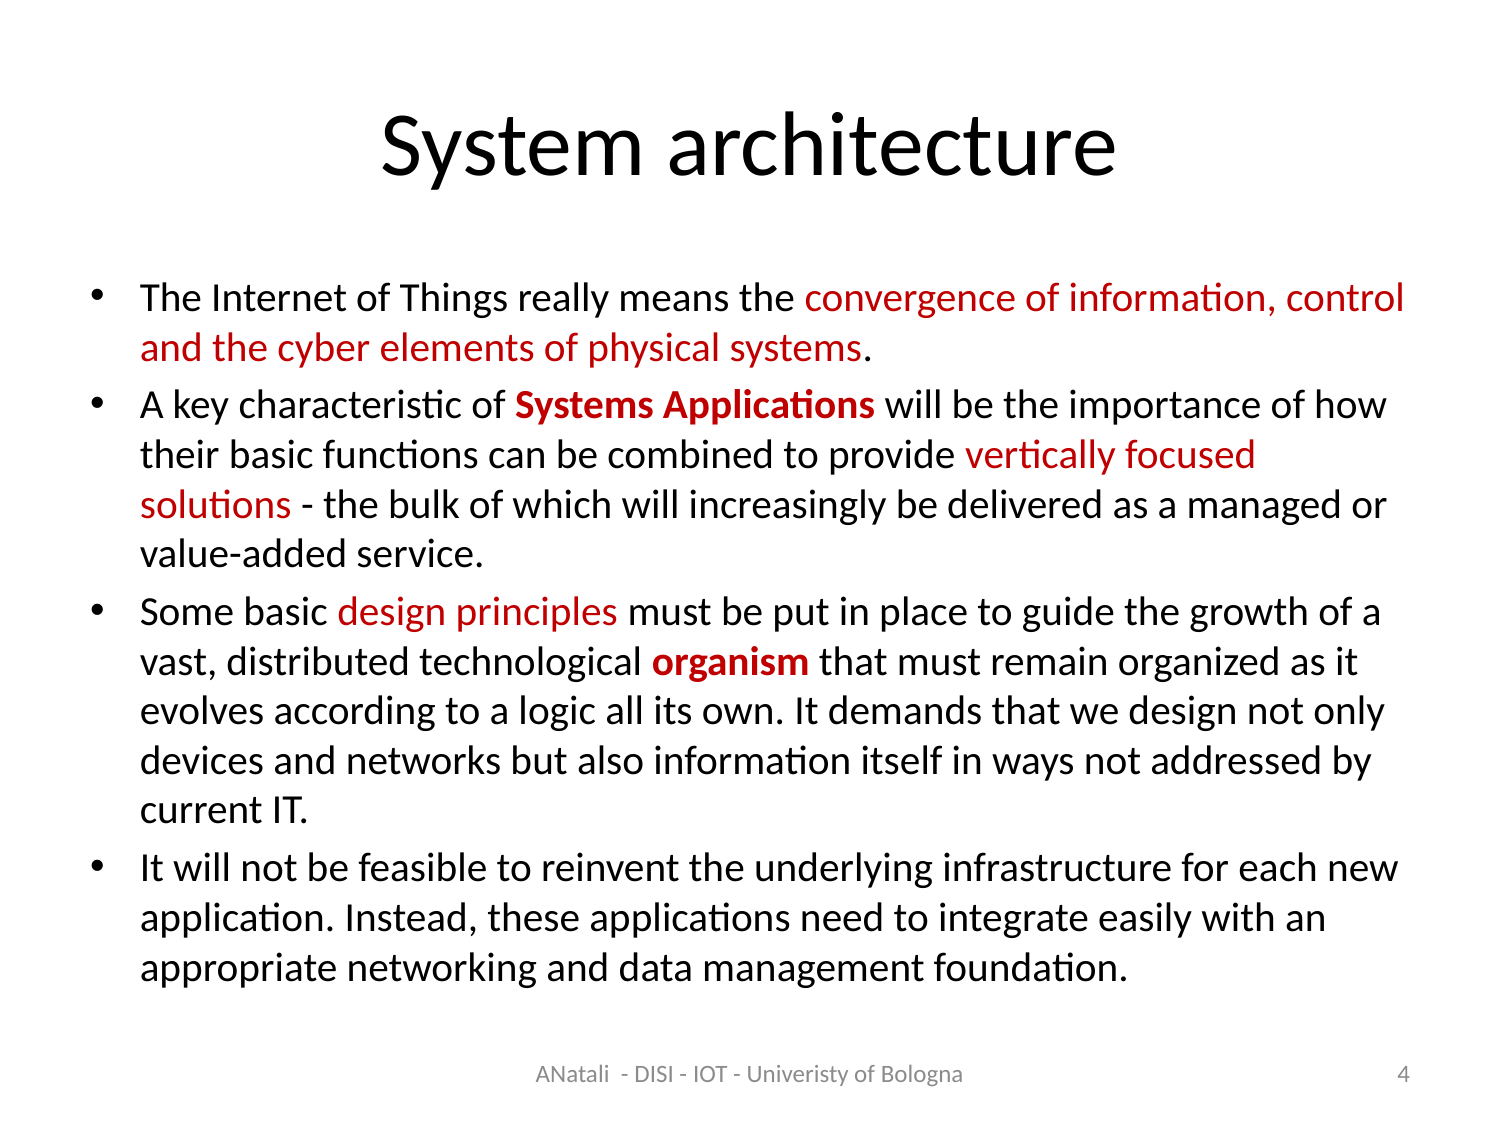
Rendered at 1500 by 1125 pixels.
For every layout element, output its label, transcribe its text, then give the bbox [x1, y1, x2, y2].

title System architecture [75, 45, 1425, 233]
footer ANatali - DISI - IOT - Univeristy of Bologna [512, 1042, 988, 1103]
list The Internet of Things really means the convergence of information, control and the cyber elements of physical systems. A key characteristic of Systems Applications will be the importance of how their basic functions can be combined to provide vertically focused solutions - the bulk of which will increasingly be delivered as a managed or value-added service. Some basic design principles must be put in place to guide the growth of a vast, distributed technological organism that must remain organized as it evolves according to a logic all its own. It demands that we design not only devices and networks but also information itself in ways not addressed by current IT. It will not be feasible to reinvent the underlying infrastructure for each new application. Instead, these applications need to integrate easily with an appropriate networking and data management foundation. [75, 262, 1425, 1005]
slide_number 4 [1074, 1042, 1425, 1103]
